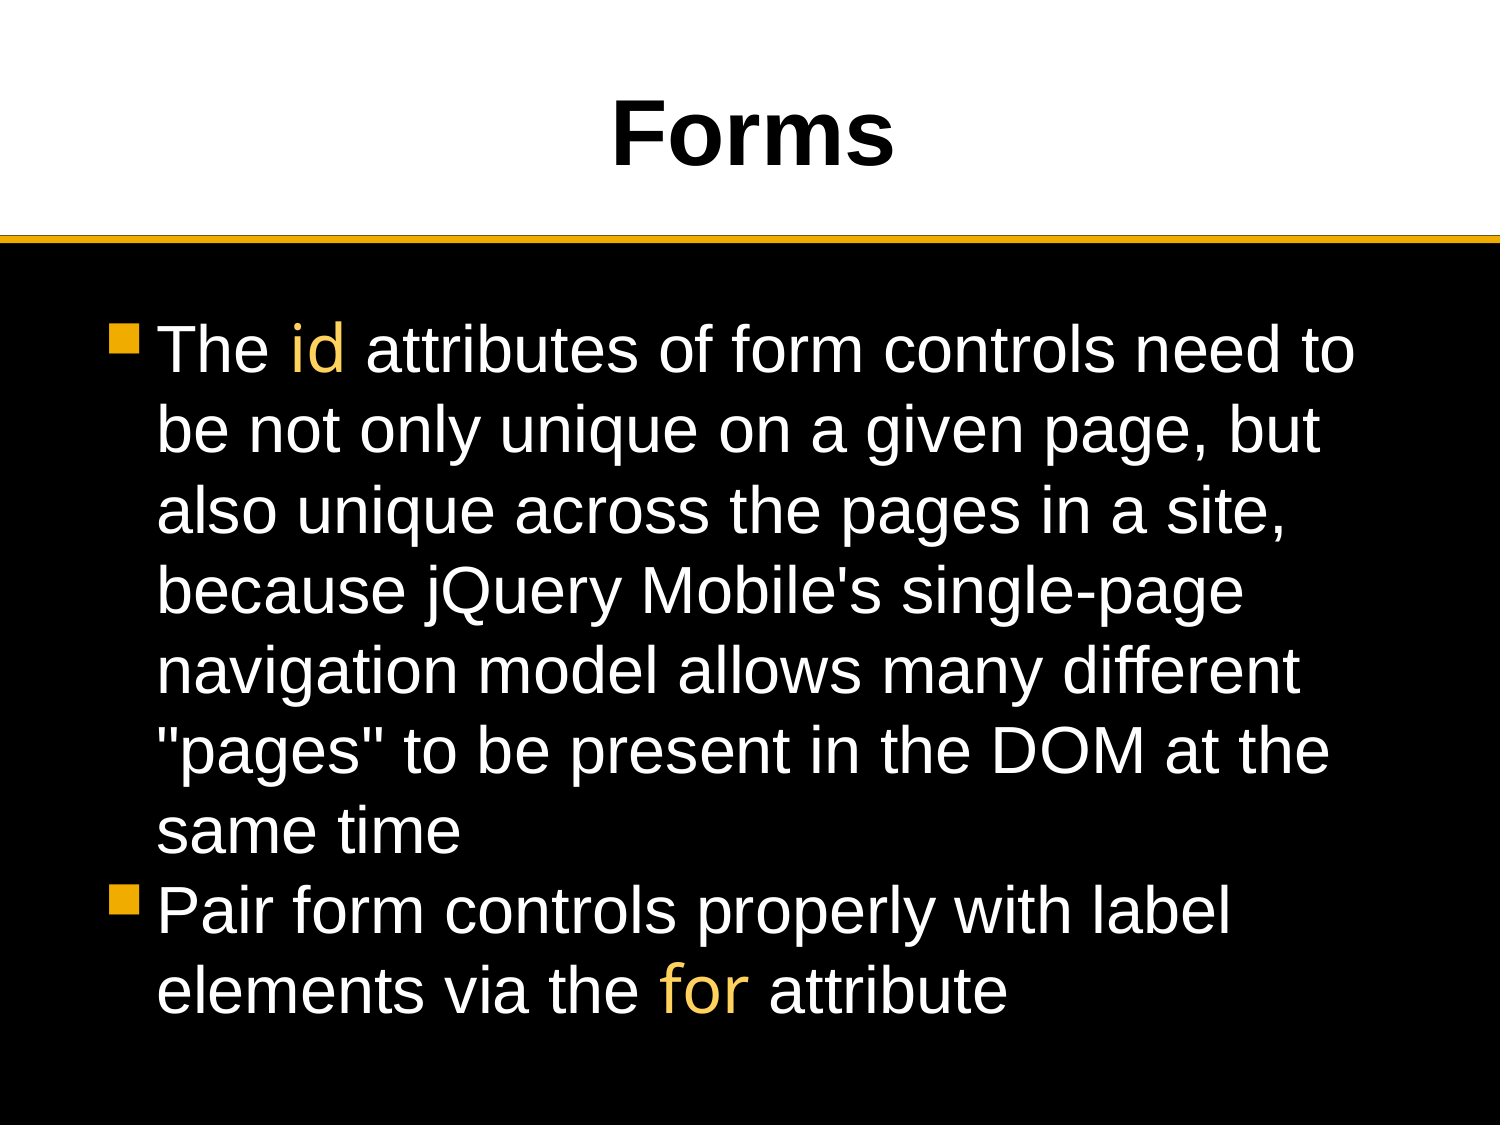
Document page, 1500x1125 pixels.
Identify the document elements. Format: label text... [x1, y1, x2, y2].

list The id attributes of form controls need to be not only unique on a given page, but also unique across the pages in a site, because jQuery Mobile's single-page navigation model allows many different "pages" to be present in the DOM at the same time Pair form controls properly with label elements via the for attribute [75, 291, 1425, 1050]
title Forms [75, 25, 1425, 231]
